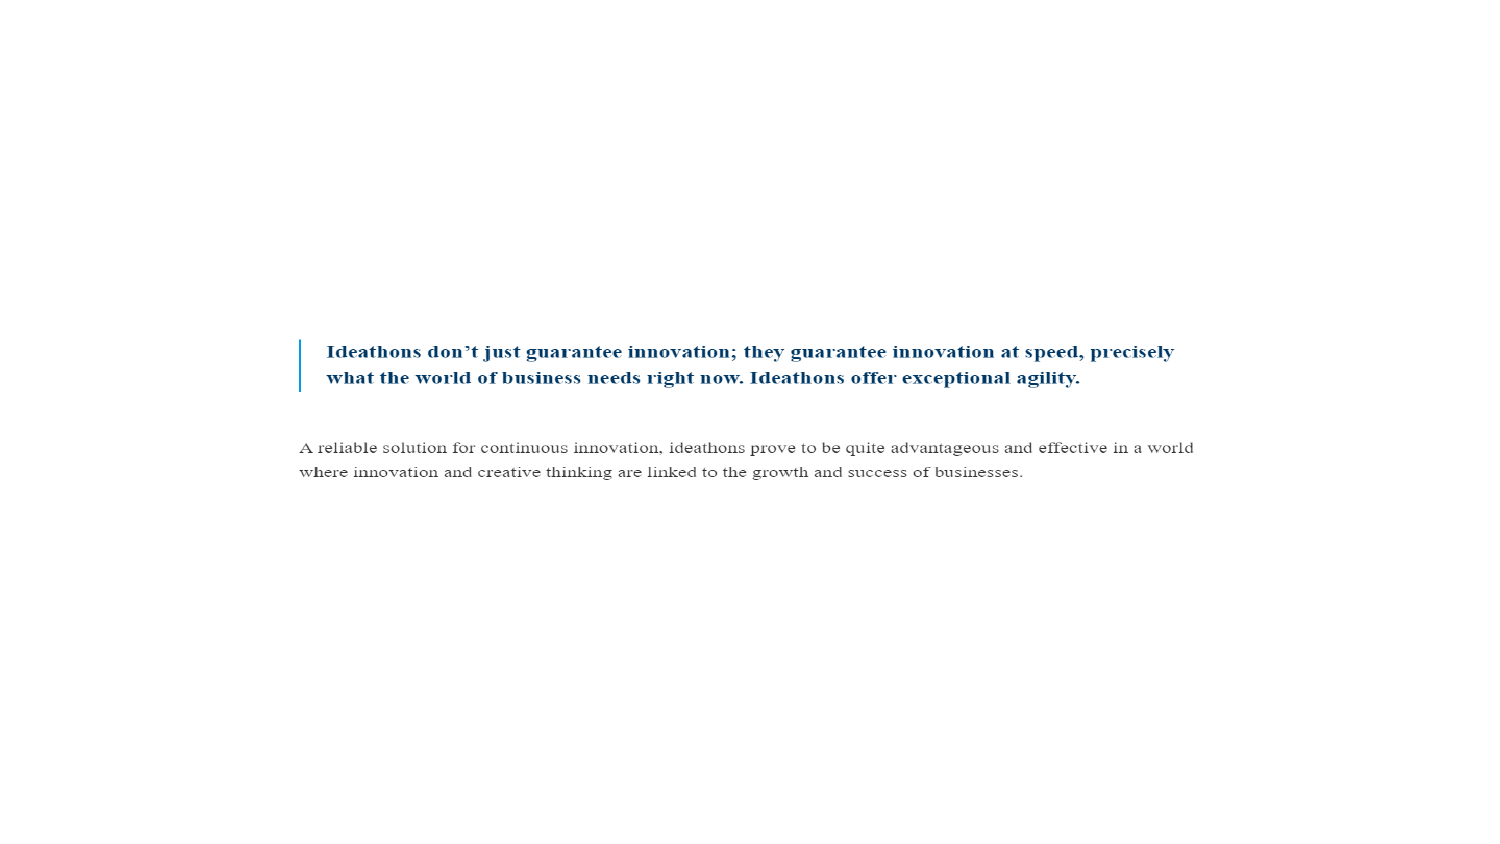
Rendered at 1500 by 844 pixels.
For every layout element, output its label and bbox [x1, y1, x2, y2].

picture [266, 336, 1233, 508]
